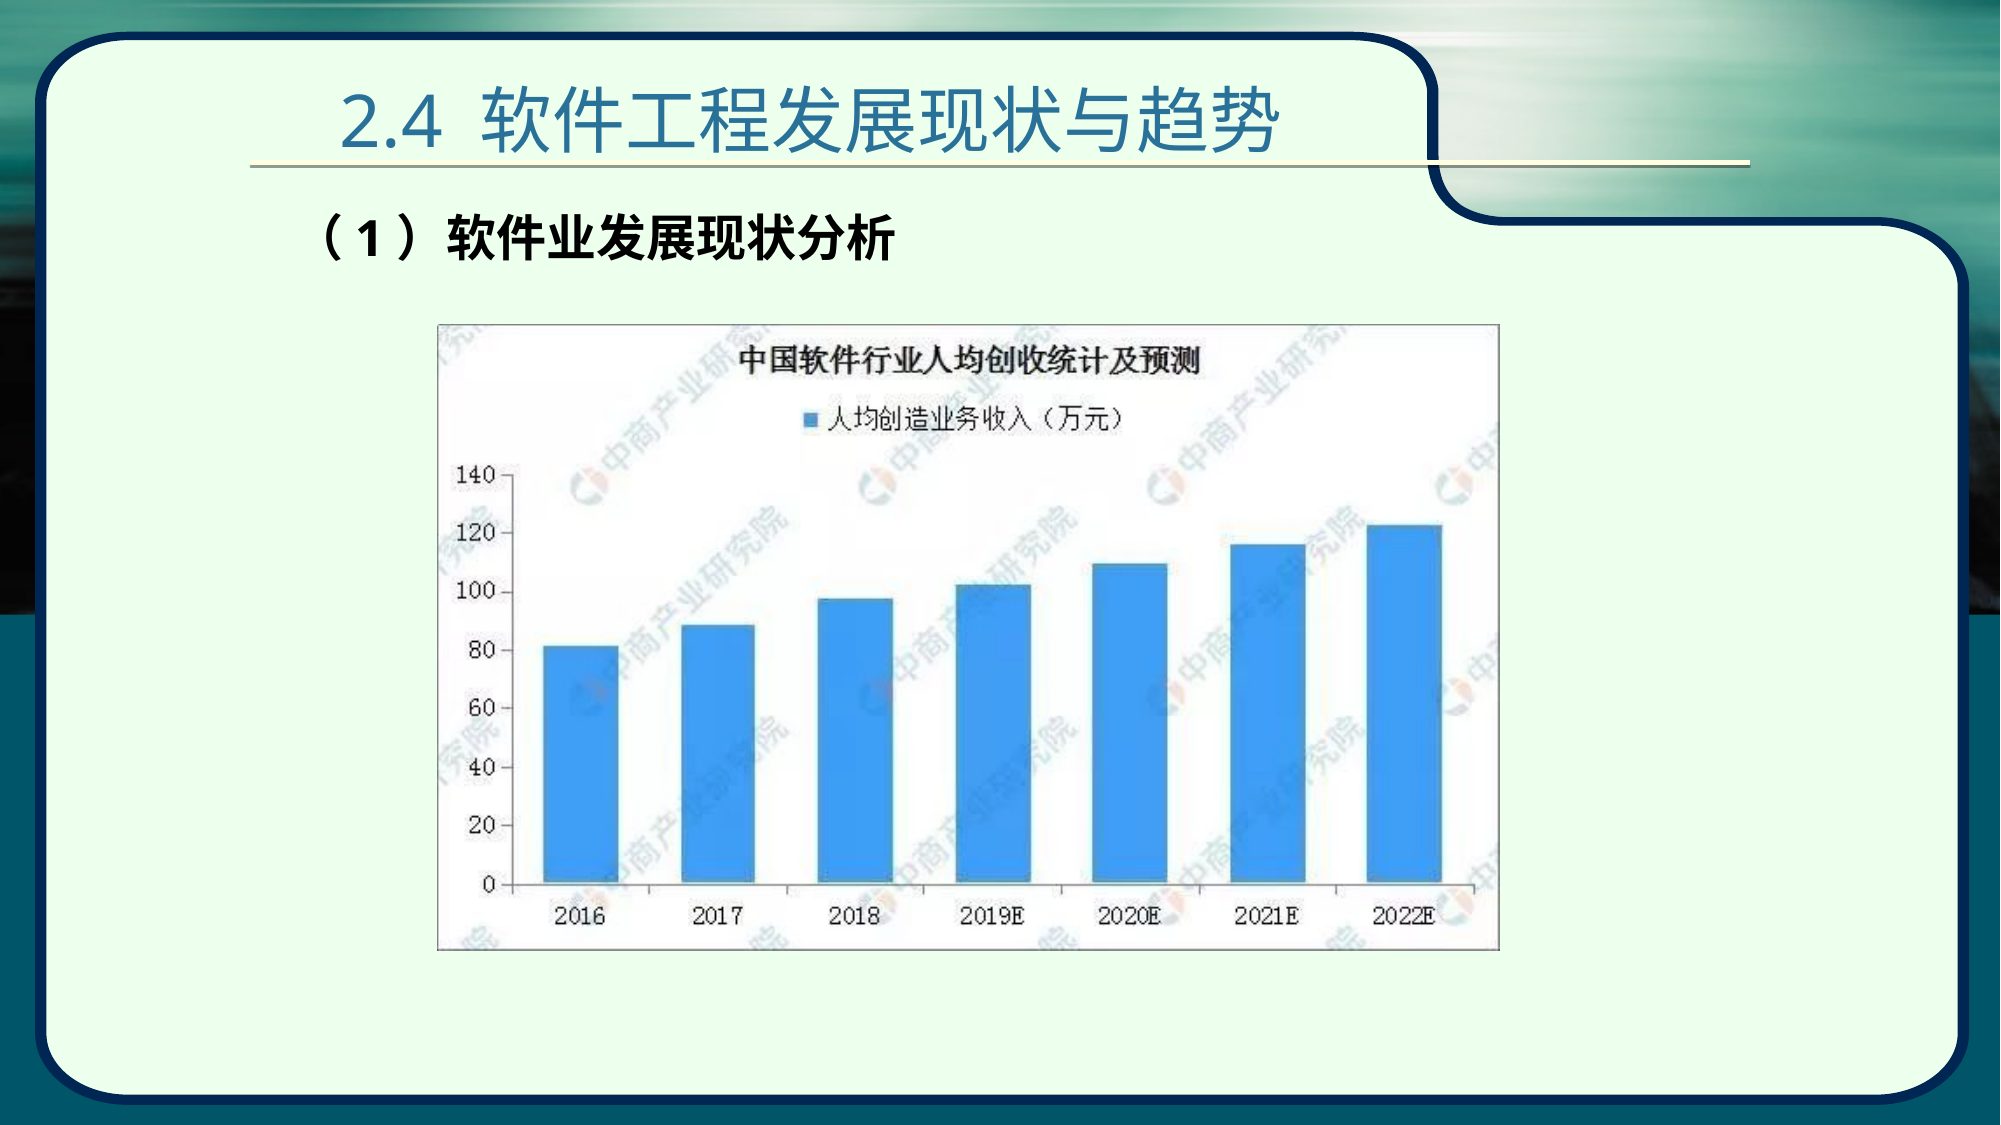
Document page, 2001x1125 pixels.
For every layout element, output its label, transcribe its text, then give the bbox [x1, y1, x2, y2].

title 2.4 软件工程发展现状与趋势 [324, 62, 1588, 160]
title 2.4 软件工程发展现状与趋势 [324, 168, 1588, 175]
picture [437, 324, 1500, 951]
text_box （1）软件业发展现状分析 [278, 198, 912, 274]
picture [0, 0, 2000, 614]
